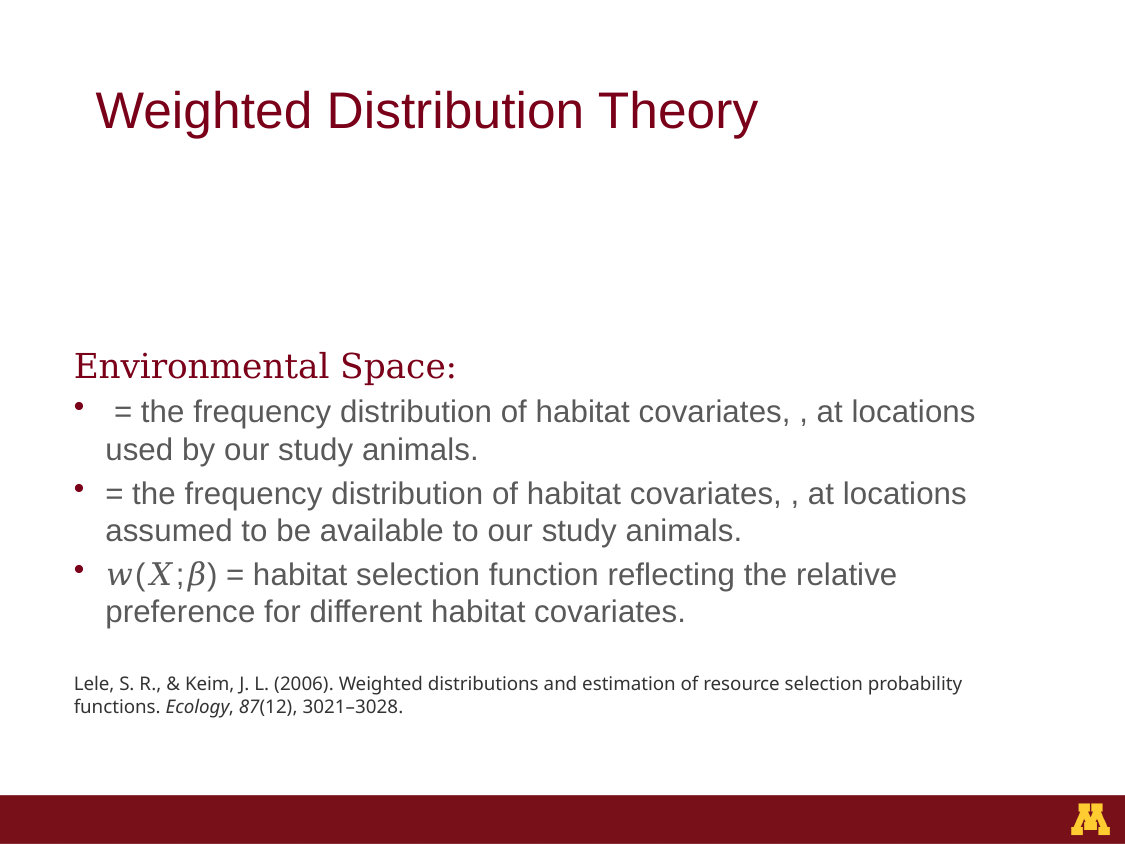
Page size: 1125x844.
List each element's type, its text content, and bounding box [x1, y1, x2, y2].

title Weighted Distribution Theory [84, 37, 1041, 179]
picture [0, 795, 1125, 844]
